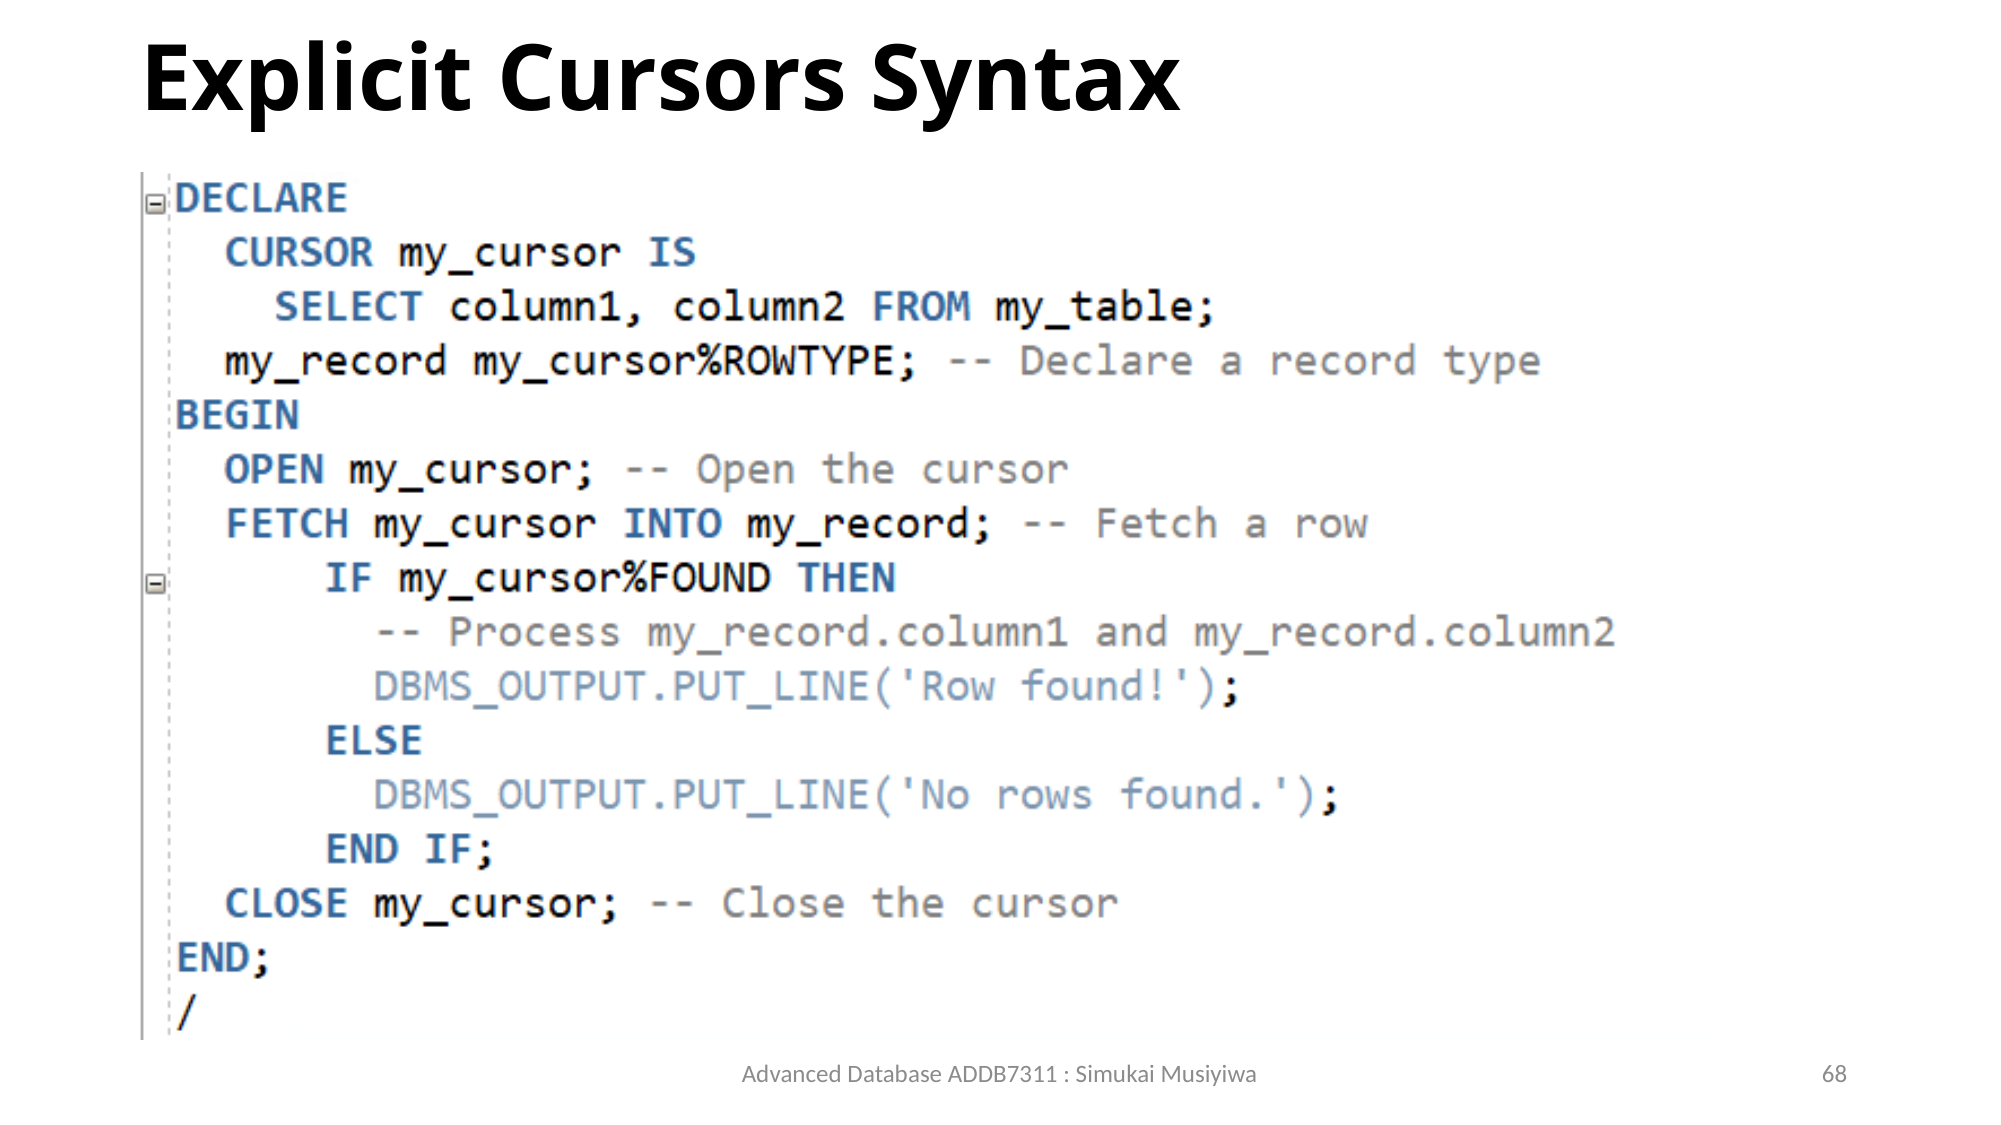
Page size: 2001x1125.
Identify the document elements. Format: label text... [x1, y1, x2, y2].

slide_number 68 [1412, 1042, 1863, 1103]
footer Advanced Database ADDB7311 : Simukai Musiyiwa [662, 1042, 1338, 1103]
title Explicit Cursors Syntax [125, 0, 1850, 161]
picture [137, 172, 1712, 1040]
